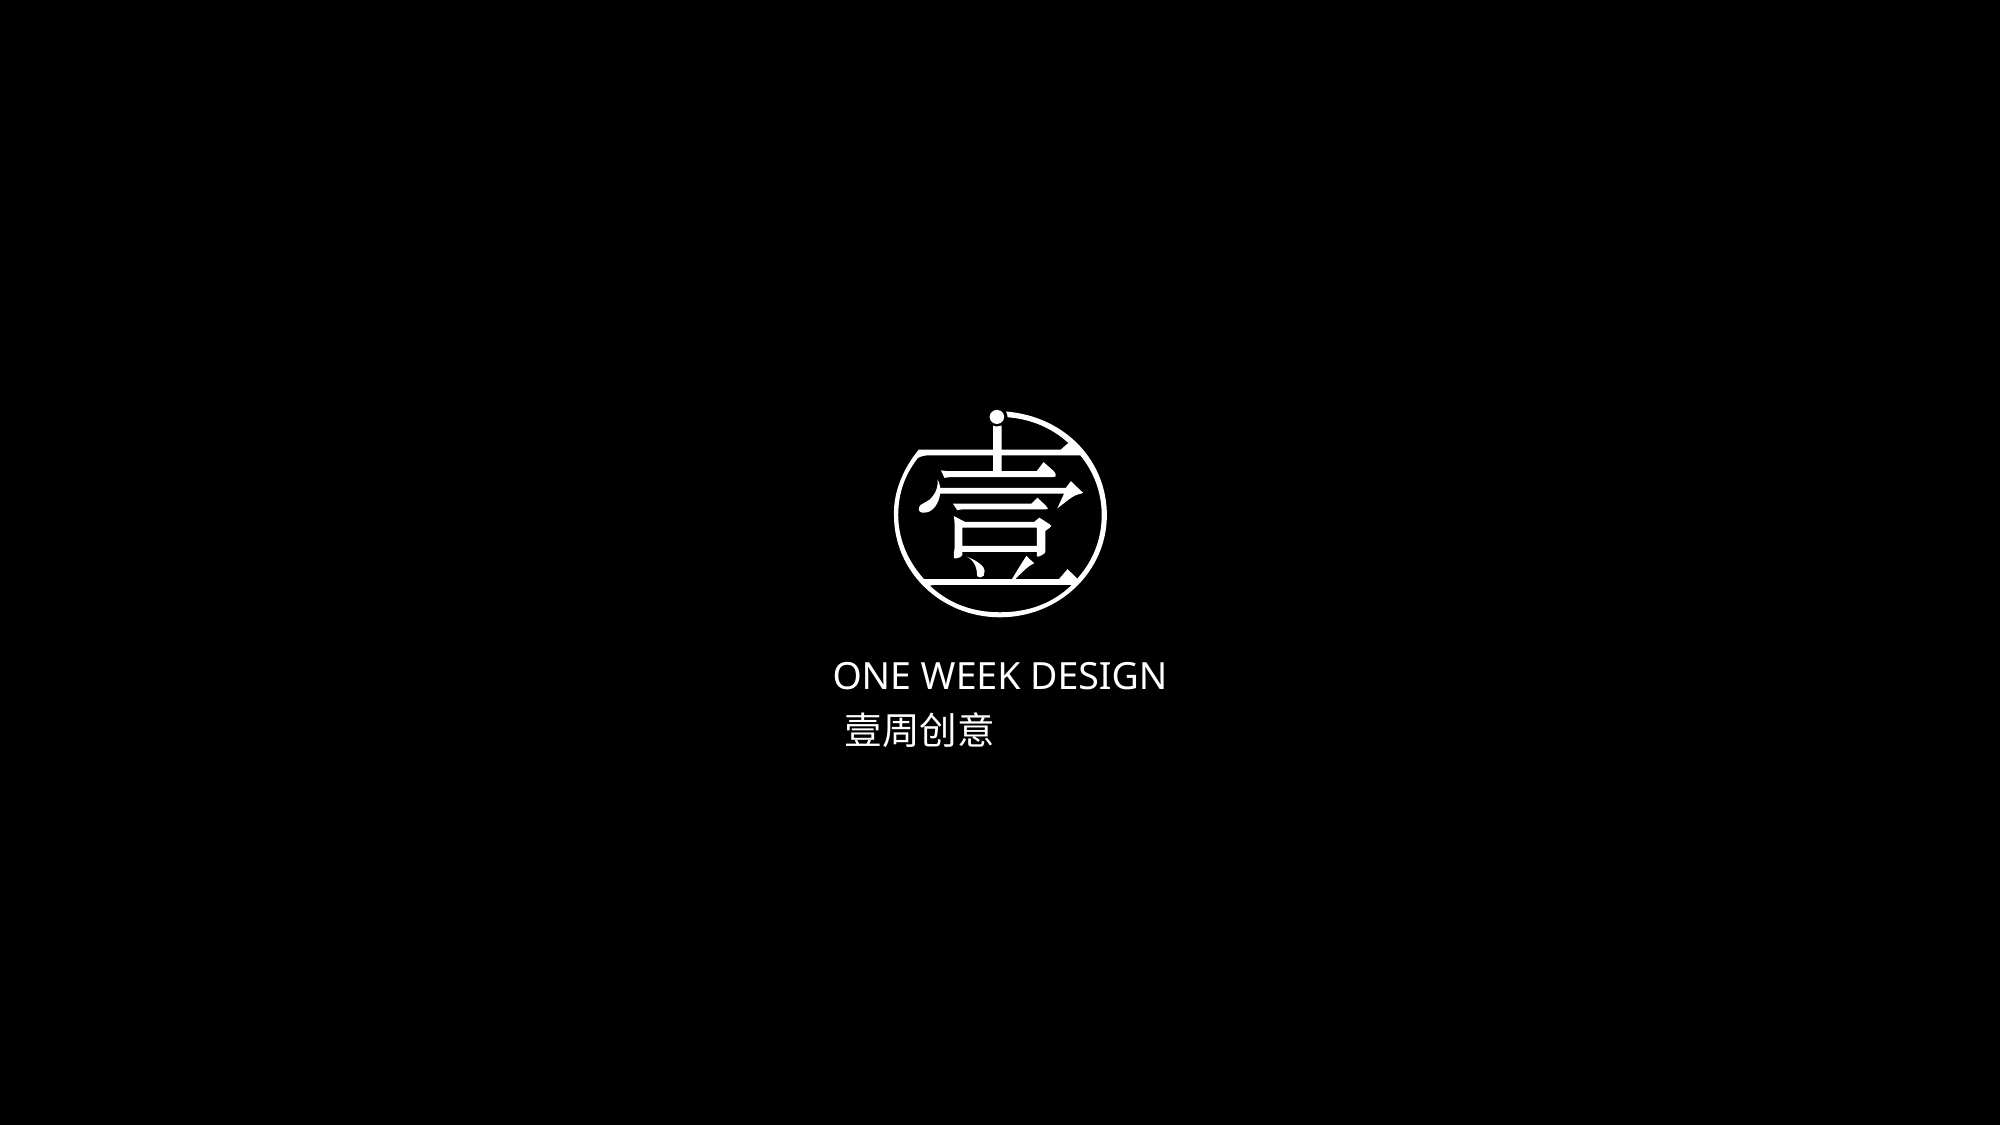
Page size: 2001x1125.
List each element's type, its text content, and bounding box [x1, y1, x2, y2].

text_box ONE WEEK DESIGN [786, 645, 1214, 705]
text_box 壹周创意 [829, 699, 1170, 760]
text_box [893, 409, 1107, 618]
